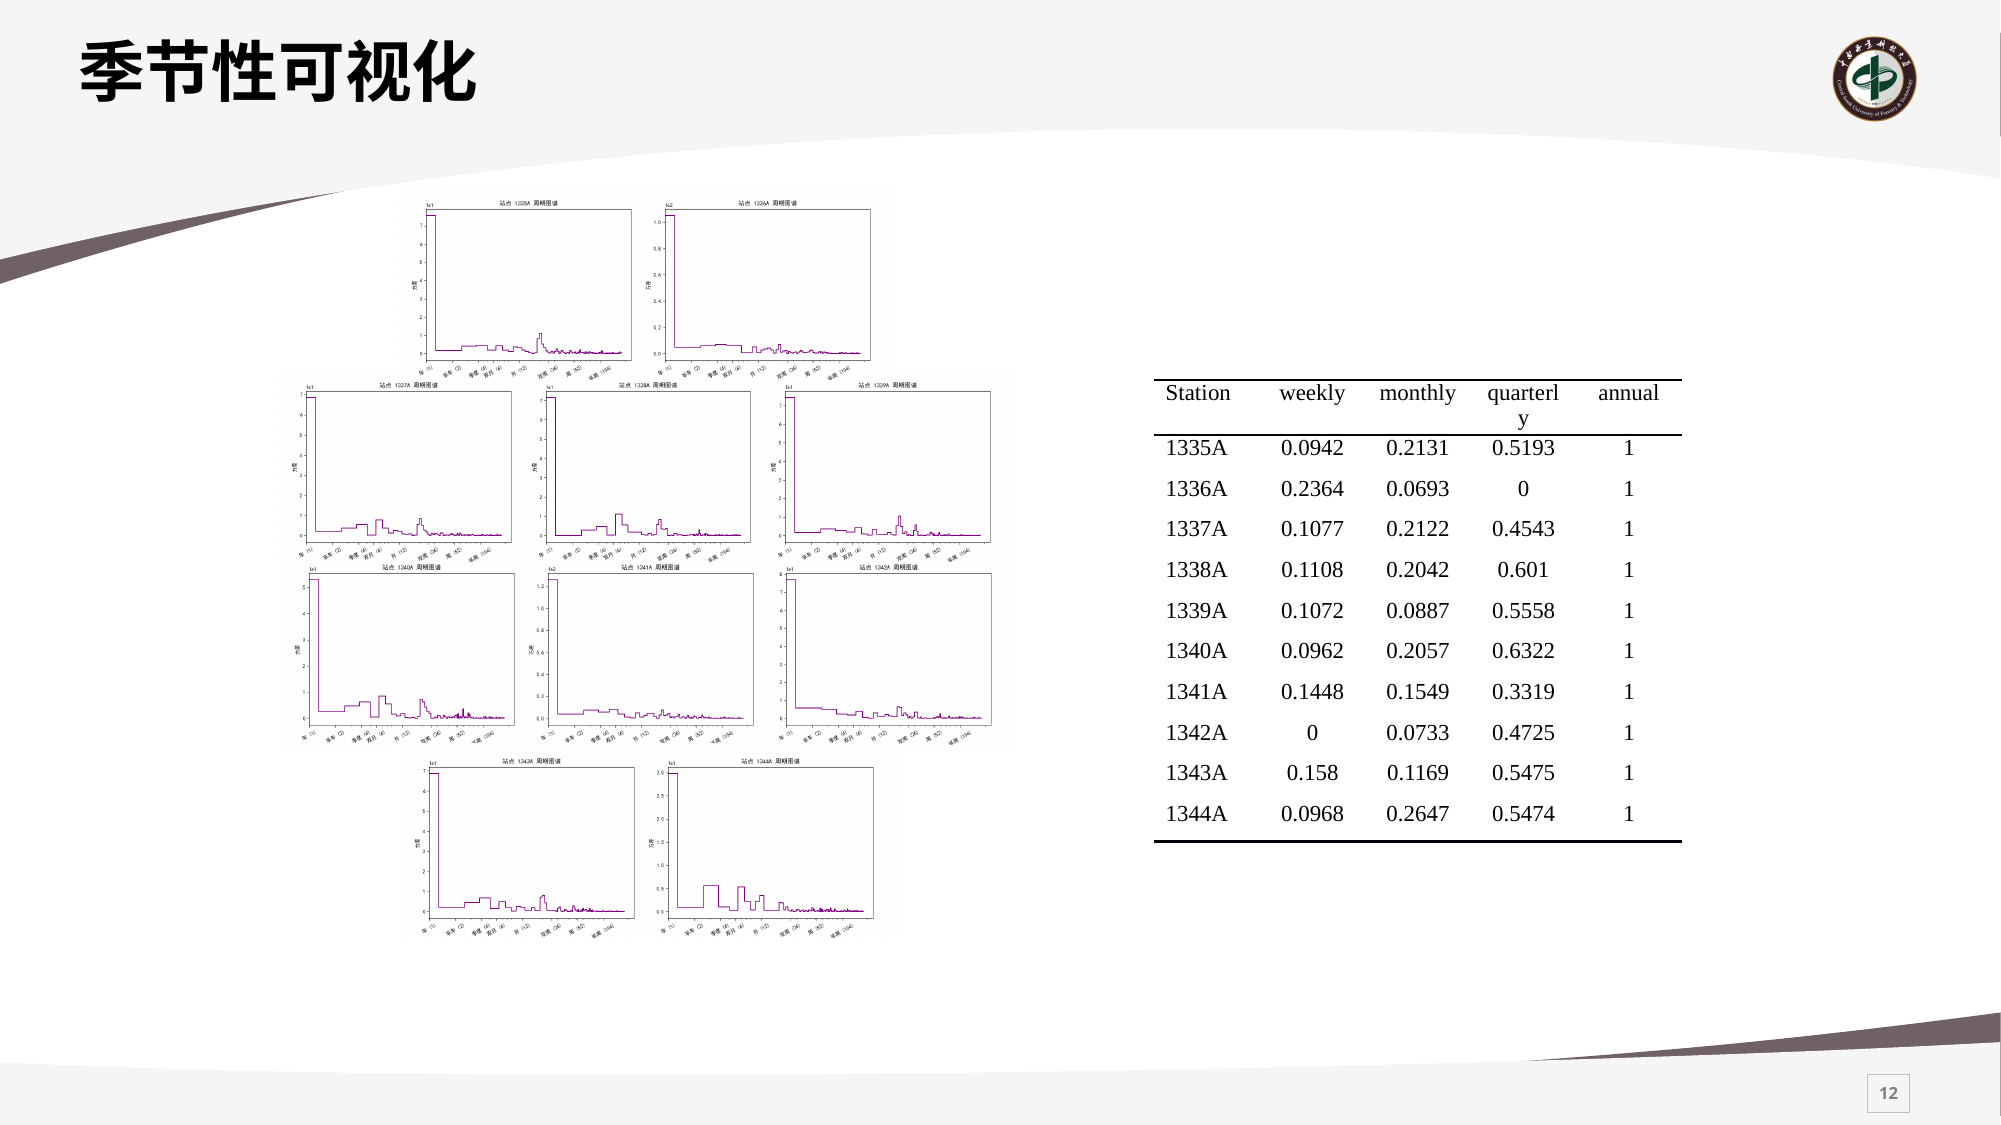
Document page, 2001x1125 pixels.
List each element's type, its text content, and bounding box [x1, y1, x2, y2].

table_header weekly [1260, 381, 1365, 434]
table_cell 0.2364 [1260, 476, 1365, 516]
table_cell 1338A [1154, 557, 1260, 598]
table_cell 0.5475 [1471, 760, 1576, 801]
table_cell 1 [1576, 638, 1682, 679]
table_header Station [1154, 381, 1260, 434]
table_cell 1 [1576, 720, 1682, 760]
table_cell 1 [1576, 476, 1682, 516]
table_cell 1 [1576, 436, 1682, 476]
table_cell 0.0887 [1365, 598, 1471, 638]
table_cell 0.1108 [1260, 557, 1365, 598]
text_box 季节性可视化 [63, 22, 1226, 118]
table_cell 1340A [1154, 638, 1260, 679]
table_cell 1 [1576, 557, 1682, 598]
table_cell 0.158 [1260, 760, 1365, 801]
picture [1831, 35, 1918, 123]
table_cell 0 [1471, 476, 1576, 516]
table_cell 1342A [1154, 720, 1260, 760]
table_cell 0.2647 [1365, 801, 1471, 840]
table_cell 1 [1576, 801, 1682, 840]
table_cell 1343A [1154, 760, 1260, 801]
table_cell 0.1077 [1260, 516, 1365, 557]
table_cell 1337A [1154, 516, 1260, 557]
table_cell 0.4543 [1471, 516, 1576, 557]
table_cell 1339A [1154, 598, 1260, 638]
table_cell 0.1169 [1365, 760, 1471, 801]
table_cell 1 [1576, 760, 1682, 801]
table_cell 1 [1576, 516, 1682, 557]
table_cell 0.0693 [1365, 476, 1471, 516]
table_cell 0.6322 [1471, 638, 1576, 679]
table_header annual [1576, 381, 1682, 434]
table_cell 1341A [1154, 679, 1260, 720]
table_cell 0.0942 [1260, 436, 1365, 476]
table_cell 1336A [1154, 476, 1260, 516]
table_cell 0.1549 [1365, 679, 1471, 720]
table_cell 0.2131 [1365, 436, 1471, 476]
table_cell 0.3319 [1471, 679, 1576, 720]
table_cell 0.2042 [1365, 557, 1471, 598]
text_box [271, 184, 1017, 941]
table_header monthly [1365, 381, 1471, 434]
table_cell 0.5193 [1471, 436, 1576, 476]
table_cell 0.0733 [1365, 720, 1471, 760]
table_cell 0.601 [1471, 557, 1576, 598]
table_cell 1344A [1154, 801, 1260, 840]
table_cell 0.1448 [1260, 679, 1365, 720]
table_cell 0.0968 [1260, 801, 1365, 840]
table_cell 1 [1576, 679, 1682, 720]
table_cell 0.0962 [1260, 638, 1365, 679]
table_cell 0.2057 [1365, 638, 1471, 679]
table_cell 0.4725 [1471, 720, 1576, 760]
table_cell 0.5474 [1471, 801, 1576, 840]
table_cell 1335A [1154, 436, 1260, 476]
table_cell 1 [1576, 598, 1682, 638]
table_header quarterly [1471, 381, 1576, 434]
table_cell 0.2122 [1365, 516, 1471, 557]
table_cell 0.5558 [1471, 598, 1576, 638]
table_cell 0.1072 [1260, 598, 1365, 638]
table_cell 0 [1260, 720, 1365, 760]
